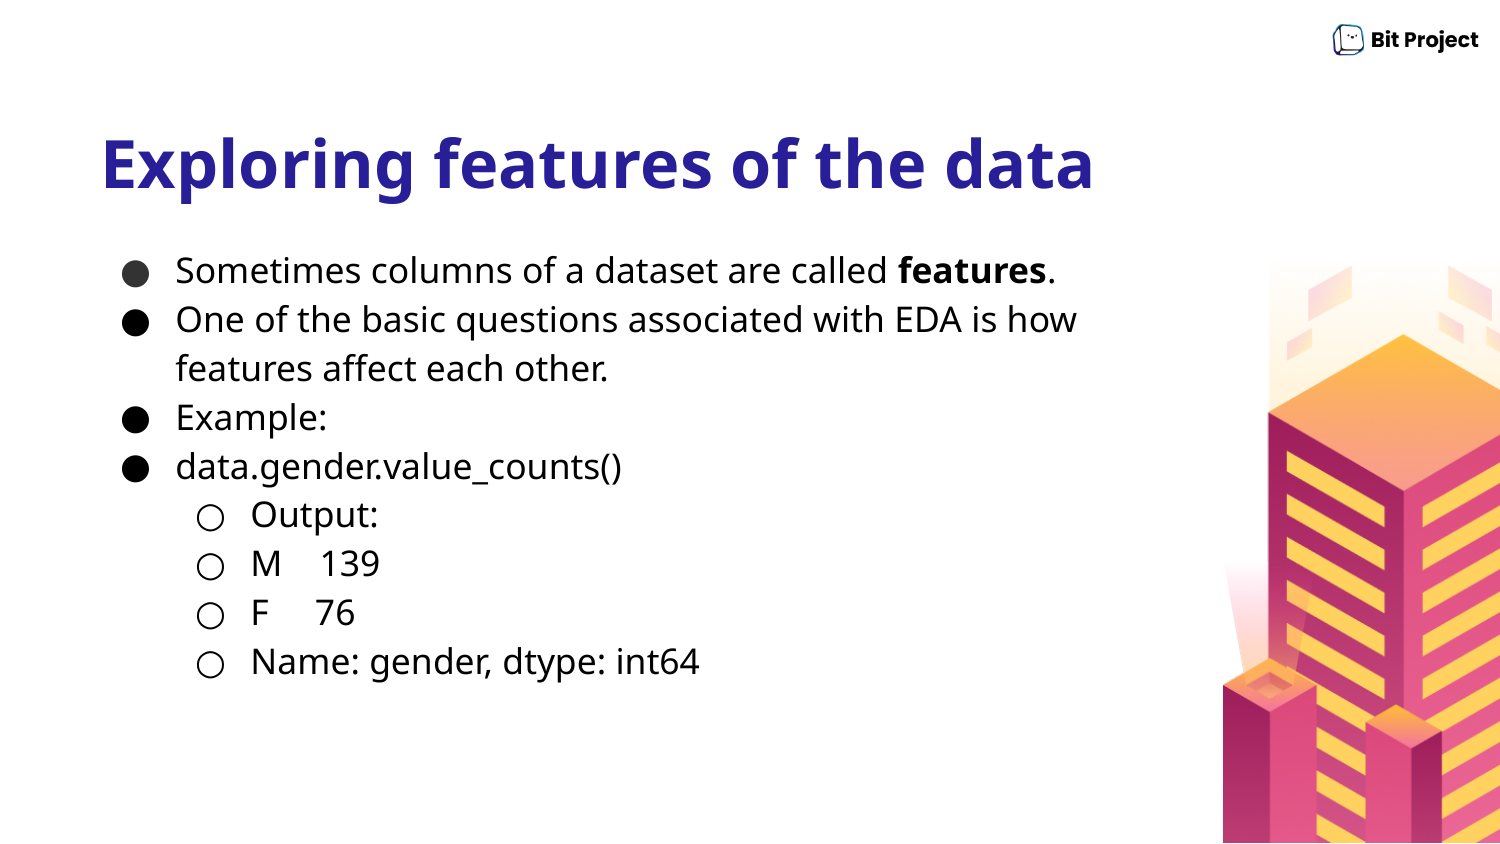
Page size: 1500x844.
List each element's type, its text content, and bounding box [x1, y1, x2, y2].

picture [1223, 247, 1500, 843]
title Exploring features of the data [85, 107, 1244, 227]
list Sometimes columns of a dataset are called features. One of the basic questions associated with EDA is how features affect each other. Example: data.gender.value_counts() Output: M 139 F 76 Name: gender, dtype: int64 [85, 226, 1151, 792]
picture [1332, 23, 1483, 56]
